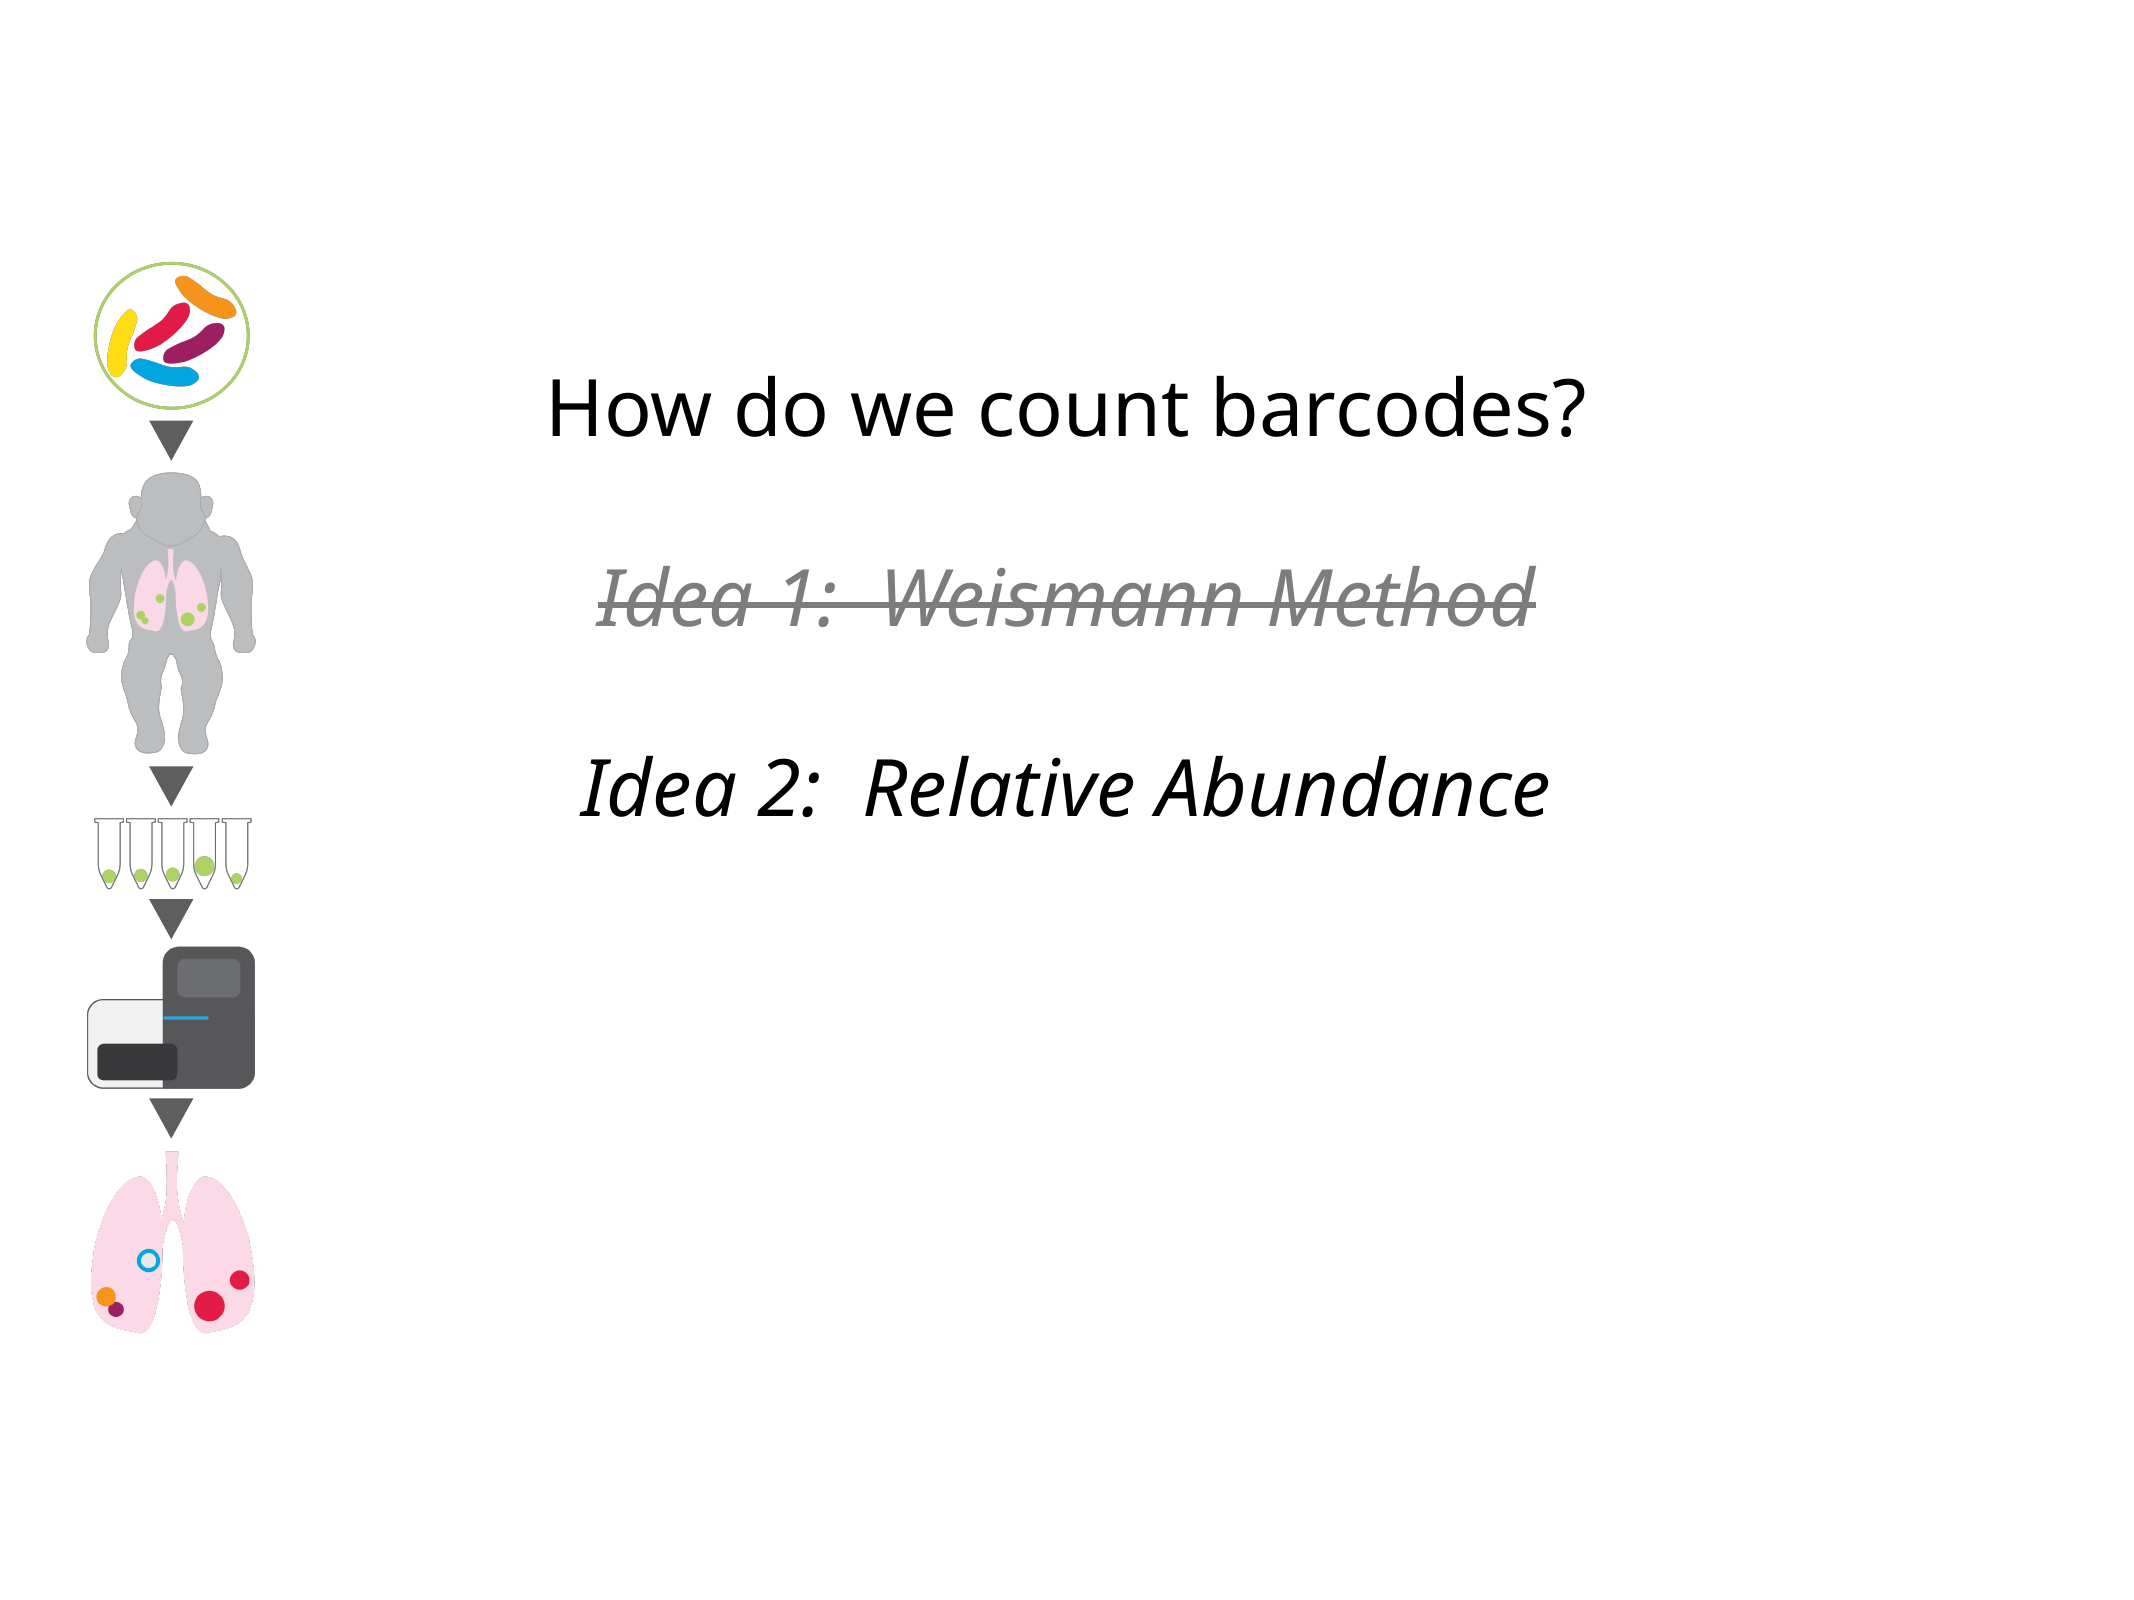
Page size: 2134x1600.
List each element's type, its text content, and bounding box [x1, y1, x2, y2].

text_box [83, 257, 260, 1343]
text_box How do we count barcodes? Idea 1: Weismann Method Idea 2: Relative Abundance [310, 357, 1823, 1118]
